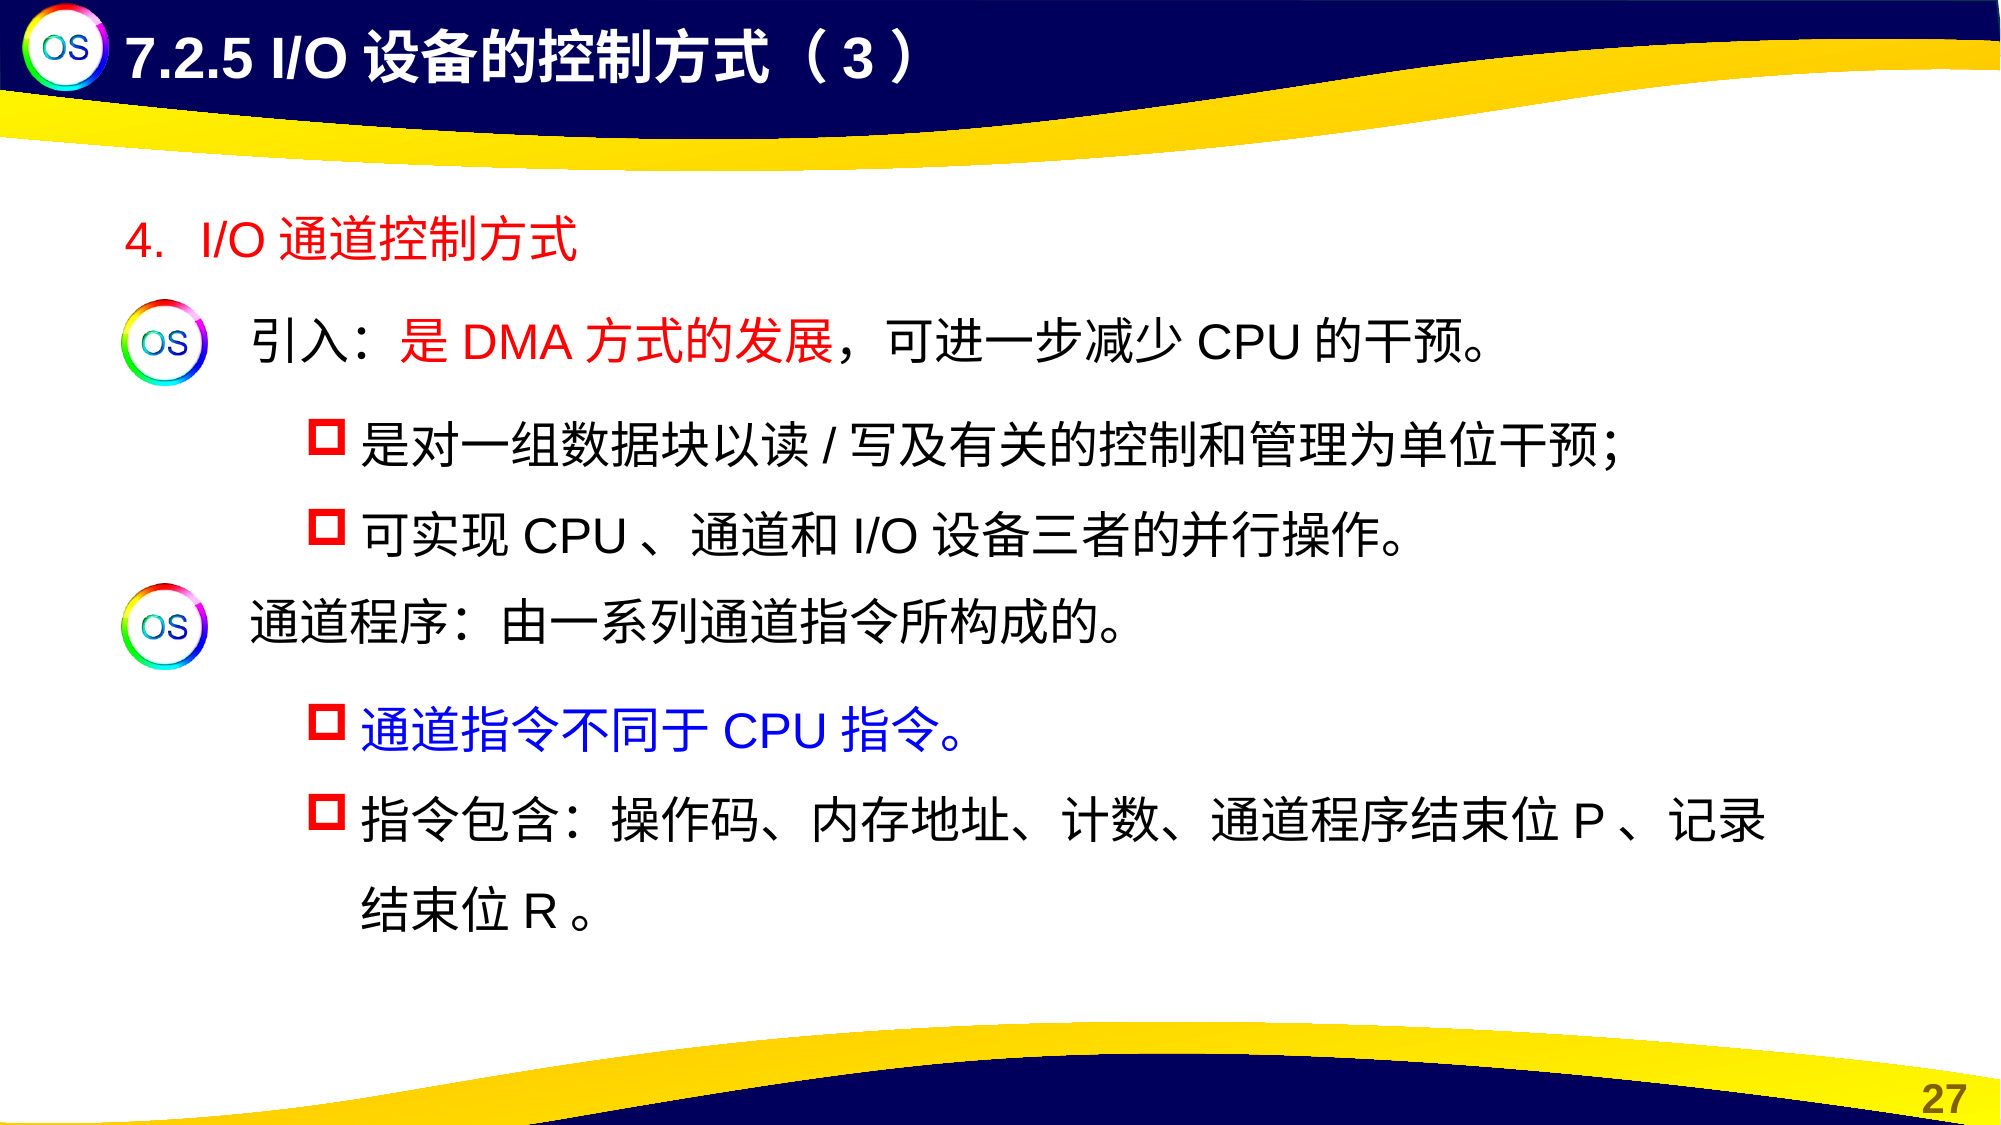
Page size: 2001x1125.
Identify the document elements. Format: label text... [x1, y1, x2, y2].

picture [121, 583, 208, 670]
text_box 7.2.5 I/O设备的控制方式（3） [109, 12, 1263, 98]
text_box I/O通道控制方式 [109, 200, 1821, 303]
text_box 引入：是DMA方式的发展，可进一步减少CPU的干预。 [234, 302, 1945, 404]
text_box 通道指令不同于CPU指令。 指令包含：操作码、内存地址、计数、通道程序结束位P、记录结束位R。 [289, 661, 1821, 873]
text_box 是对一组数据块以读/写及有关的控制和管理为单位干预； 可实现CPU、通道和I/O设备三者的并行操作。 [289, 376, 2000, 588]
picture [22, 3, 109, 91]
picture [121, 299, 208, 386]
text_box 通道程序：由一系列通道指令所构成的。 [234, 583, 1945, 685]
